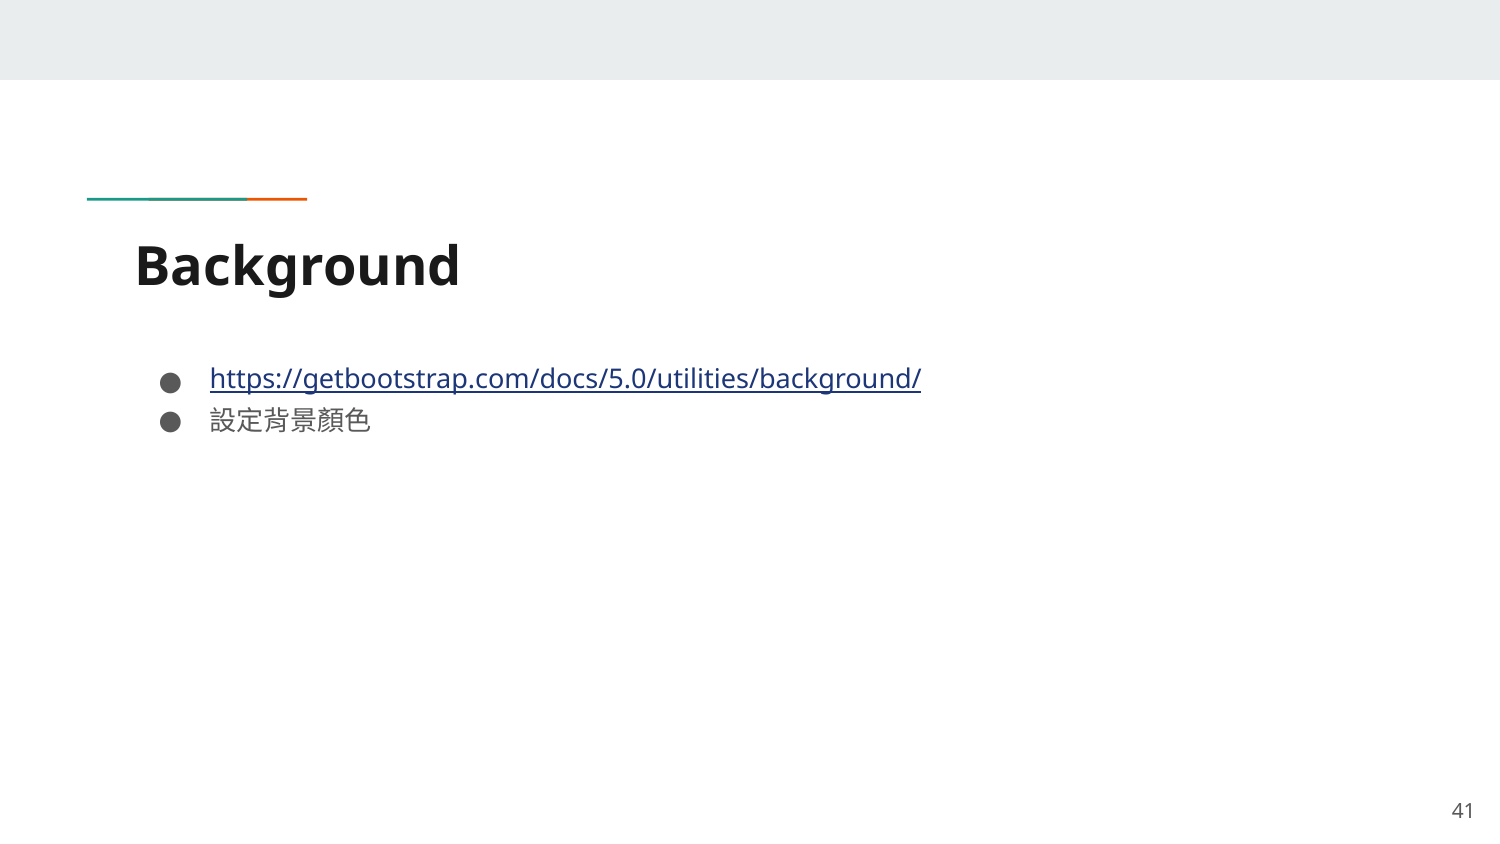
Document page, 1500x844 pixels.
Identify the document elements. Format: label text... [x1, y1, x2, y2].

list https://getbootstrap.com/docs/5.0/utilities/background/ 設定背景顏色 [119, 341, 1381, 712]
title Background [119, 216, 1381, 305]
slide_number ‹#› [1400, 779, 1491, 844]
